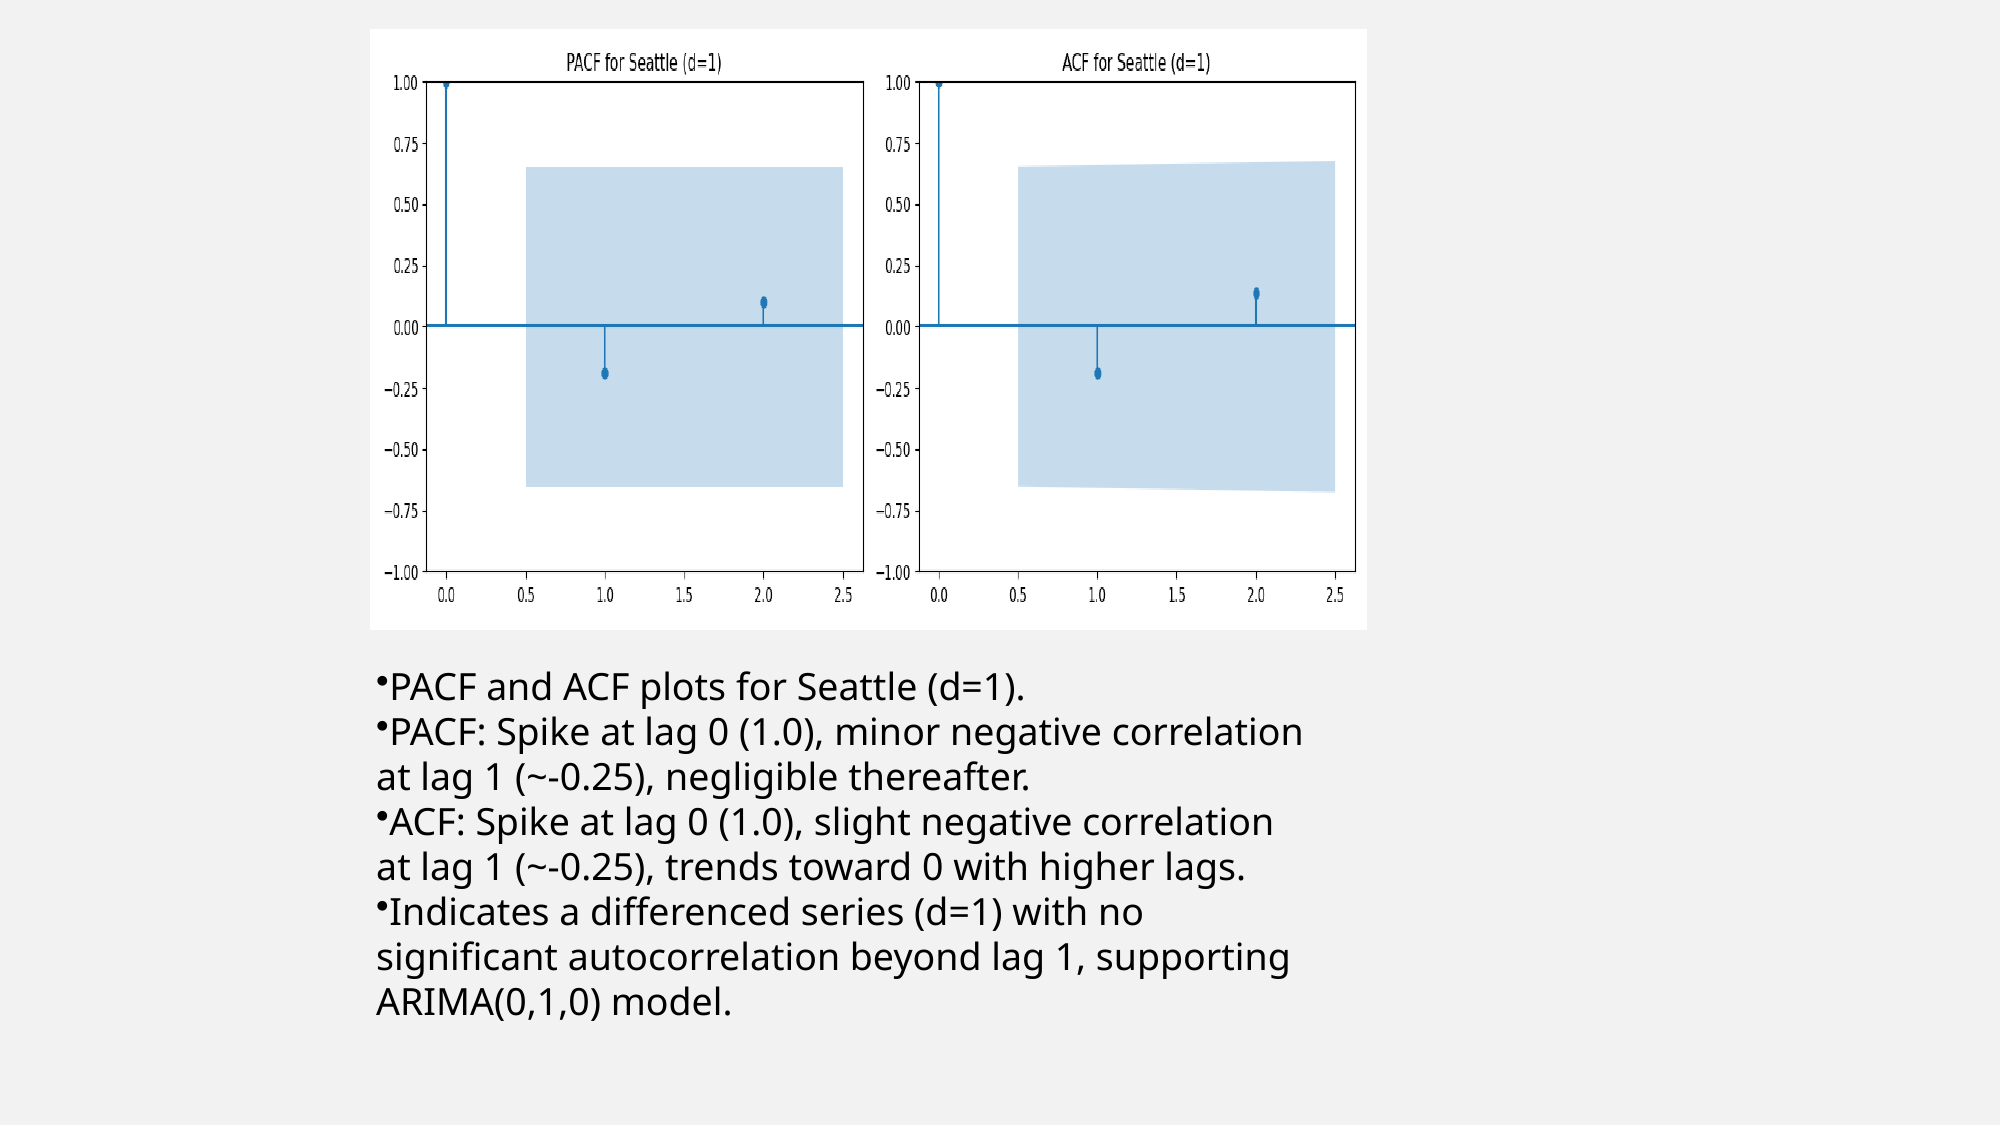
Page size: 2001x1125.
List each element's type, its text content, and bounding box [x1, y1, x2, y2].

text_box PACF and ACF plots for Seattle (d=1). PACF: Spike at lag 0 (1.0), minor negative correlation at lag 1 (~-0.25), negligible thereafter. ACF: Spike at lag 0 (1.0), slight negative correlation at lag 1 (~-0.25), trends toward 0 with higher lags. Indicates a differenced series (d=1) with no significant autocorrelation beyond lag 1, supporting ARIMA(0,1,0) model. [361, 610, 1330, 1076]
picture [370, 29, 1367, 630]
